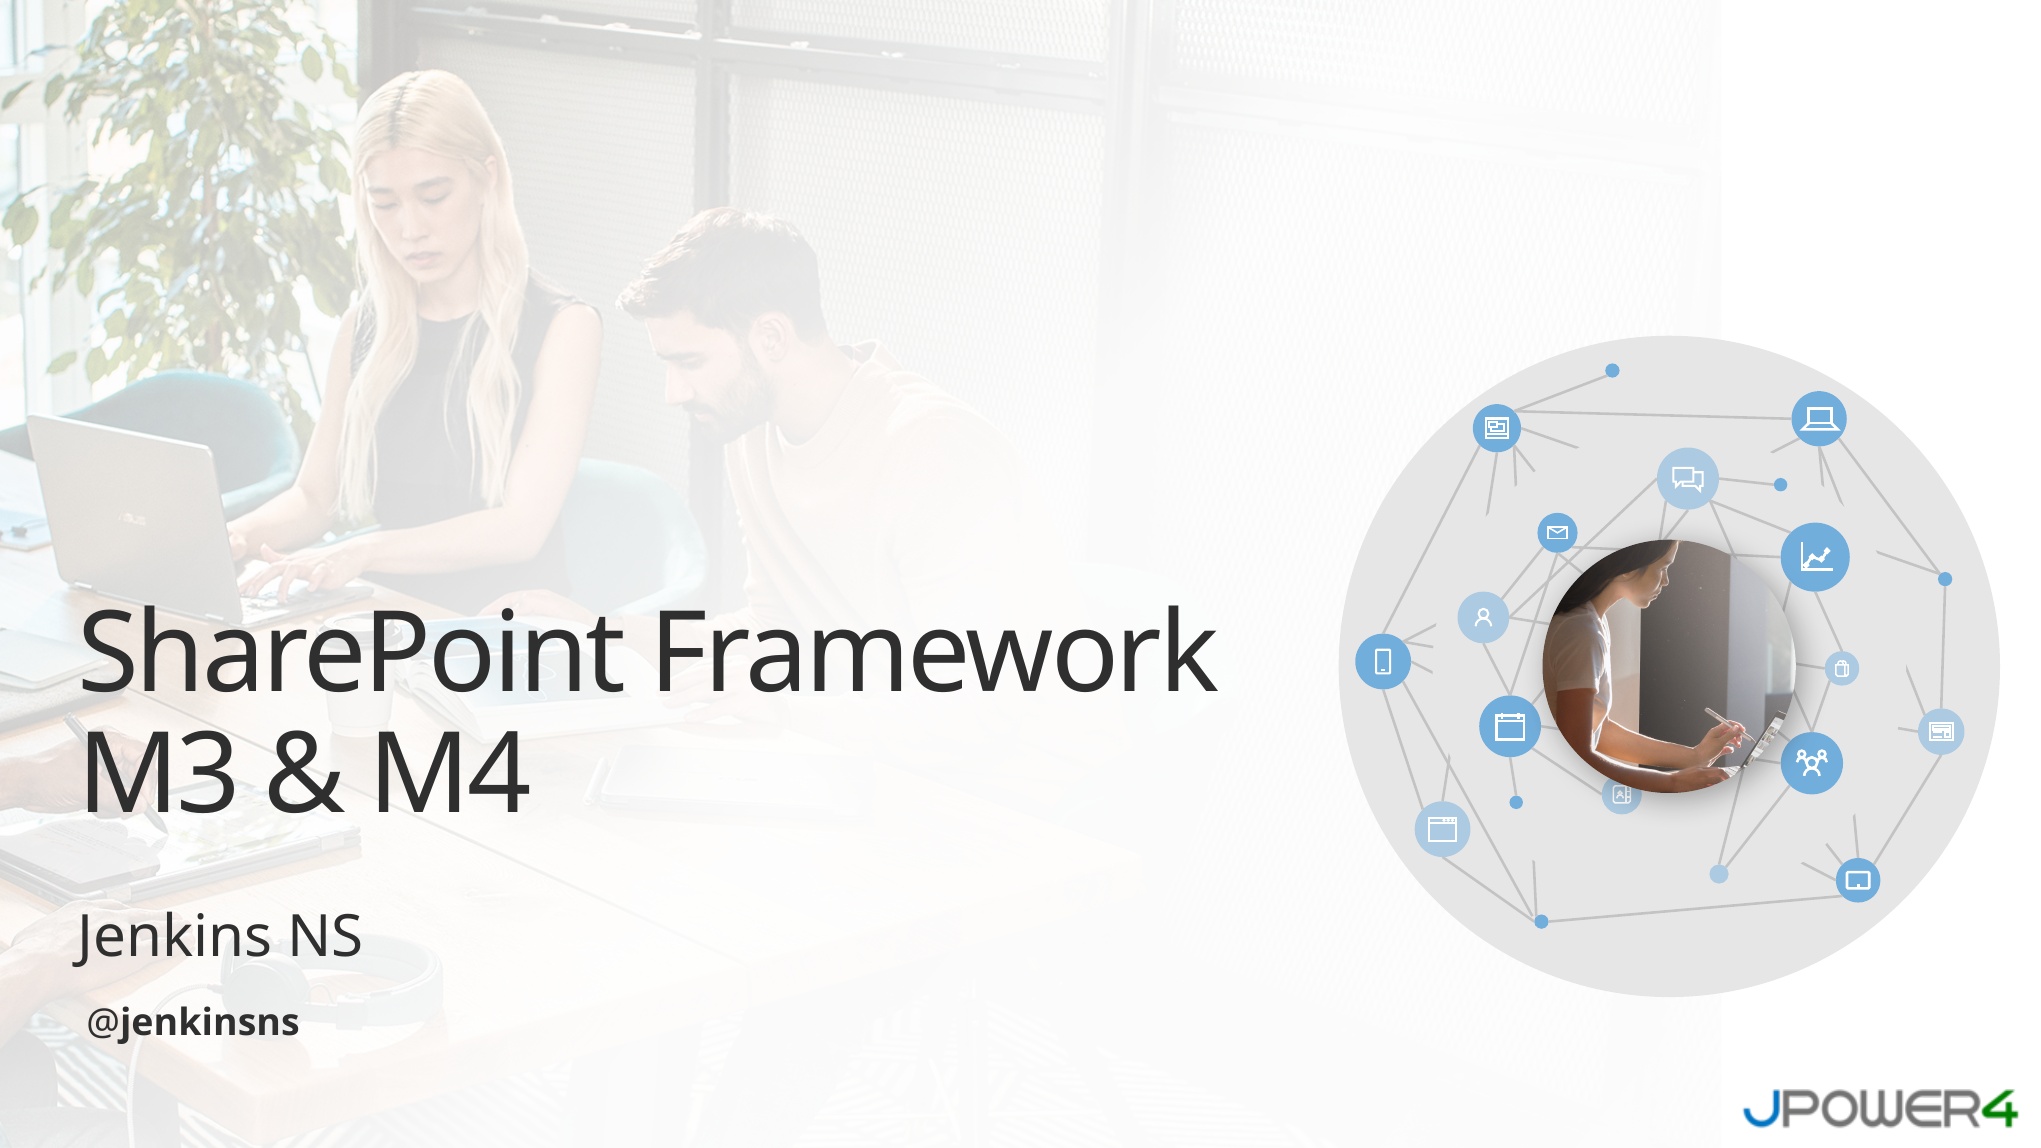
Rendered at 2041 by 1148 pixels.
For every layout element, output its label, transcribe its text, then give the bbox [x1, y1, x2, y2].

title SharePoint Framework M3 & M4 [77, 552, 1399, 853]
picture [1738, 1088, 2023, 1133]
text_box @jenkinsns [71, 990, 315, 1051]
picture [1542, 539, 1796, 793]
list Jenkins NS [77, 888, 702, 972]
